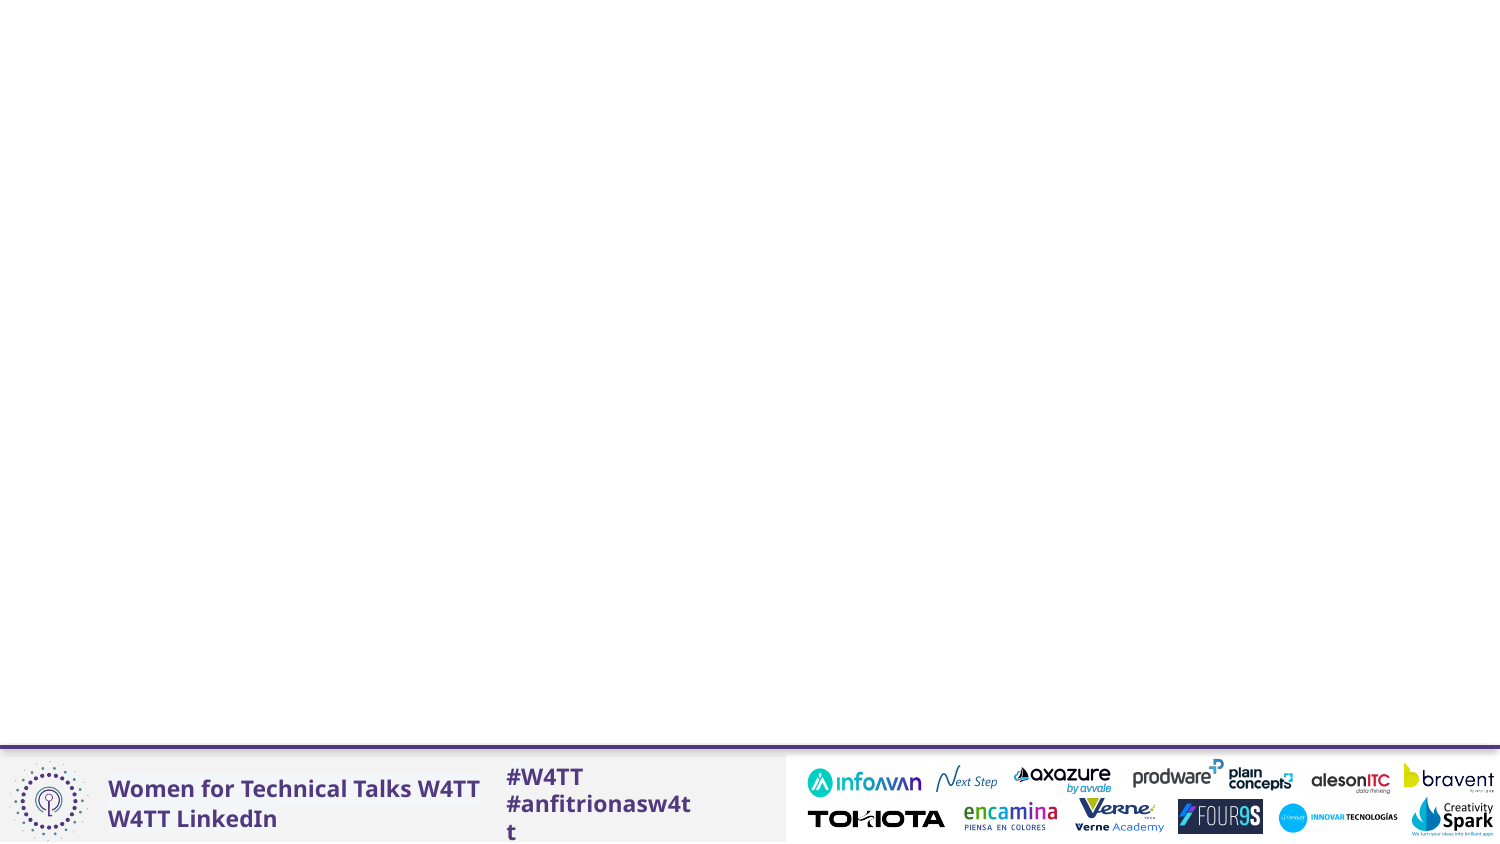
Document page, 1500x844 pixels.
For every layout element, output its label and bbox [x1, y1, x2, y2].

picture [1069, 796, 1166, 836]
picture [1411, 796, 1494, 839]
picture [1277, 803, 1400, 834]
picture [6, 755, 95, 844]
picture [1178, 799, 1263, 834]
picture [962, 801, 1059, 832]
picture [936, 765, 997, 792]
picture [1404, 762, 1494, 793]
picture [1130, 757, 1299, 793]
picture [1308, 767, 1392, 799]
picture [1014, 767, 1111, 794]
picture [805, 761, 924, 804]
picture [807, 810, 946, 828]
